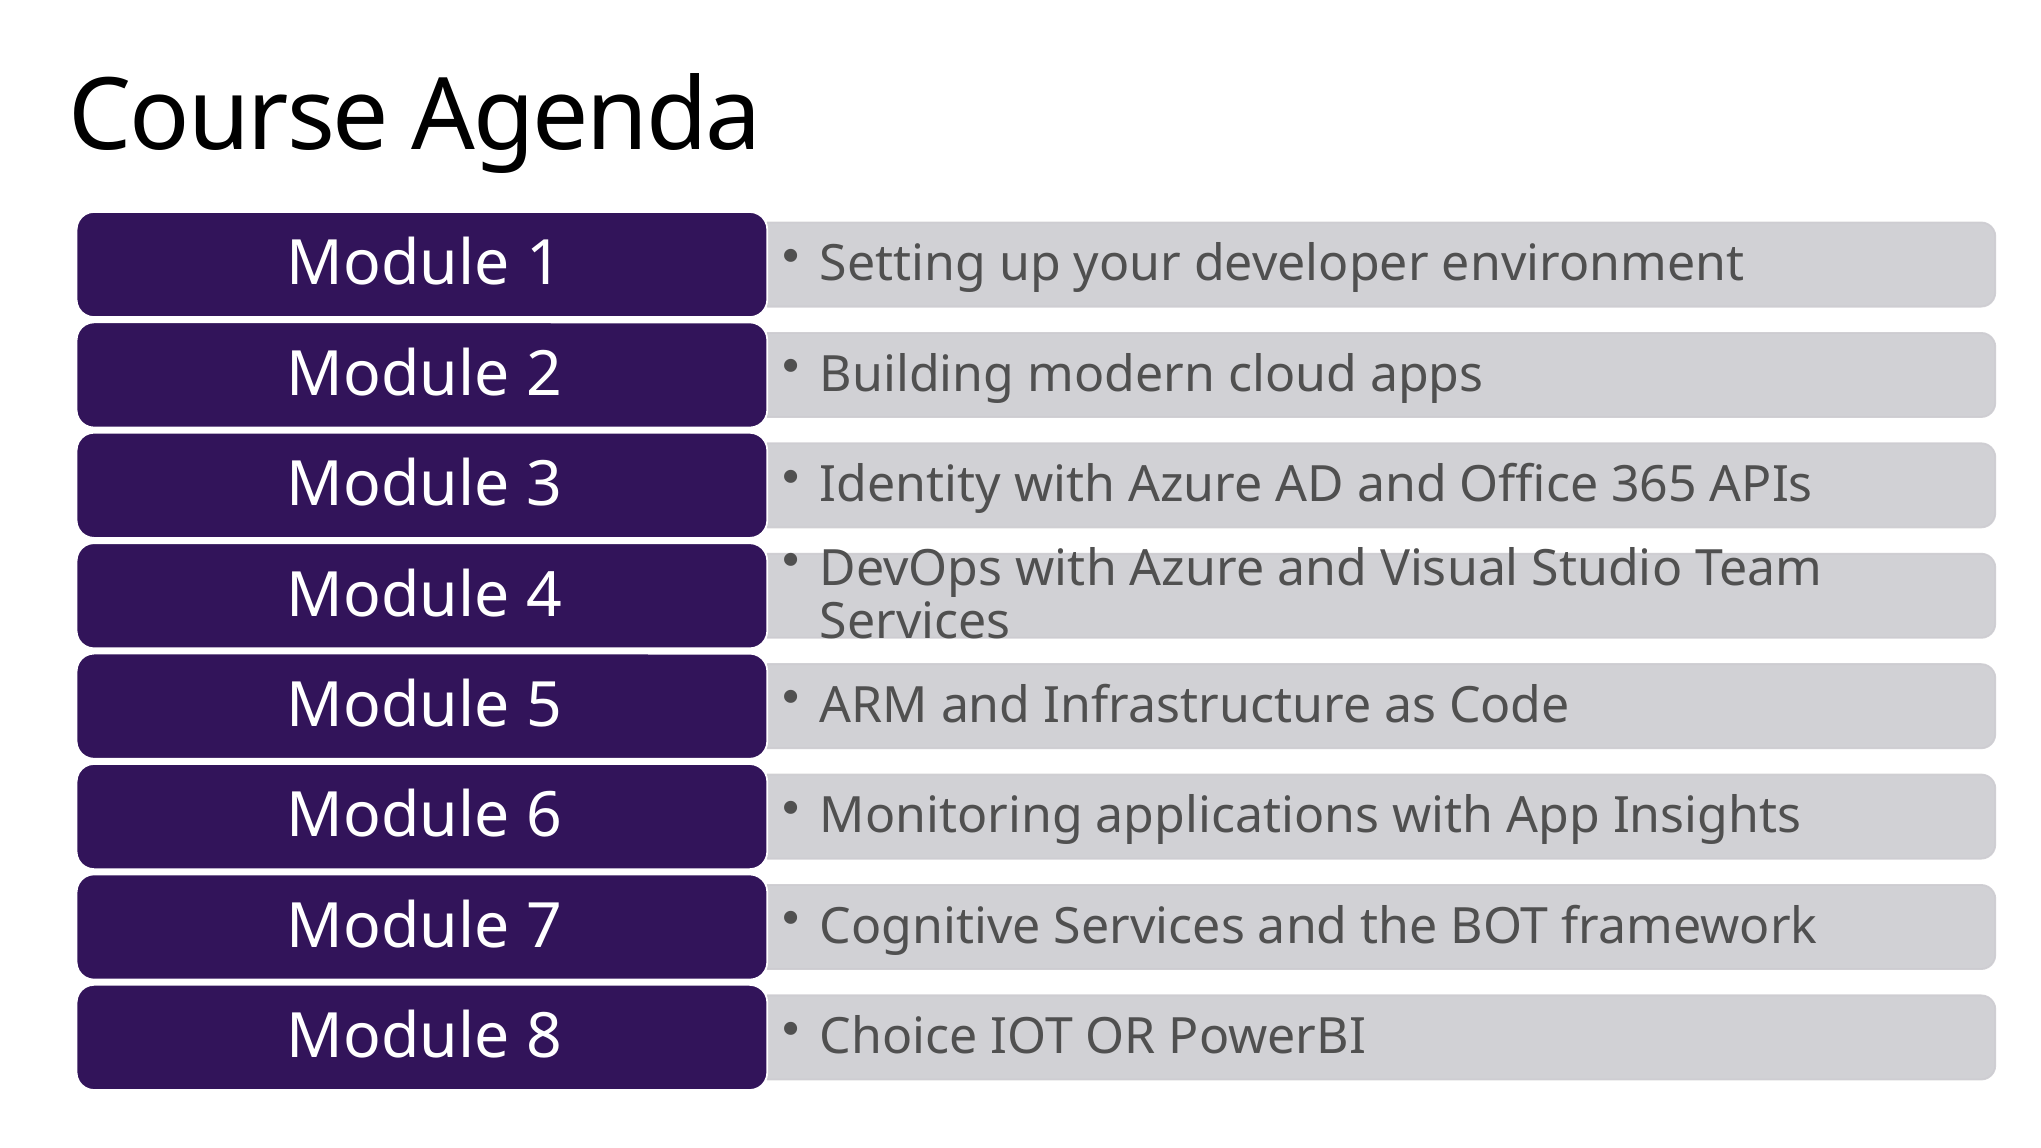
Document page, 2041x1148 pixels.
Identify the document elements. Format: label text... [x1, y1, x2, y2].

title Course Agenda [45, 48, 1996, 199]
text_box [76, 211, 1996, 1091]
